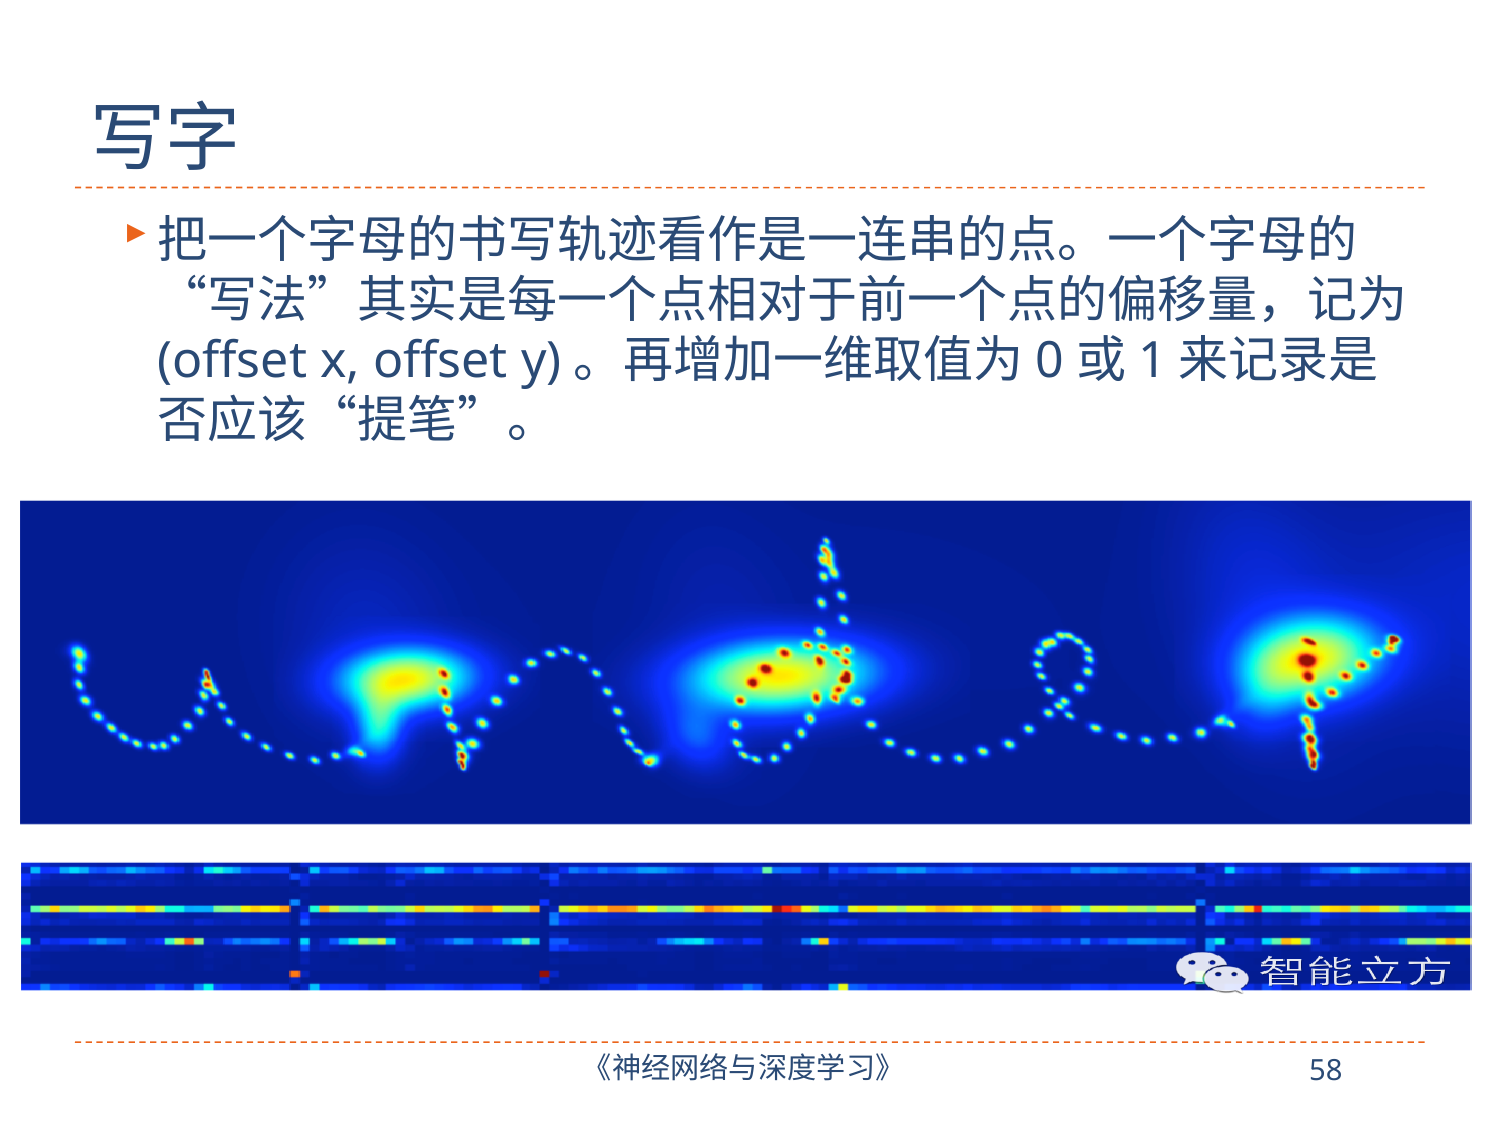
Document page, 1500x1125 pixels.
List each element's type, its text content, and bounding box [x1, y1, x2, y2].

list 把一个字母的书写轨迹看作是一连串的点。一个字母的“写法”其实是每一个点相对于前一个点的偏移量，记为(offset x, offset y)。再增加一维取值为0或1来记录是否应该“提笔”。 [75, 200, 1425, 474]
title 写字 [75, 24, 1425, 188]
picture [0, 474, 1500, 1023]
